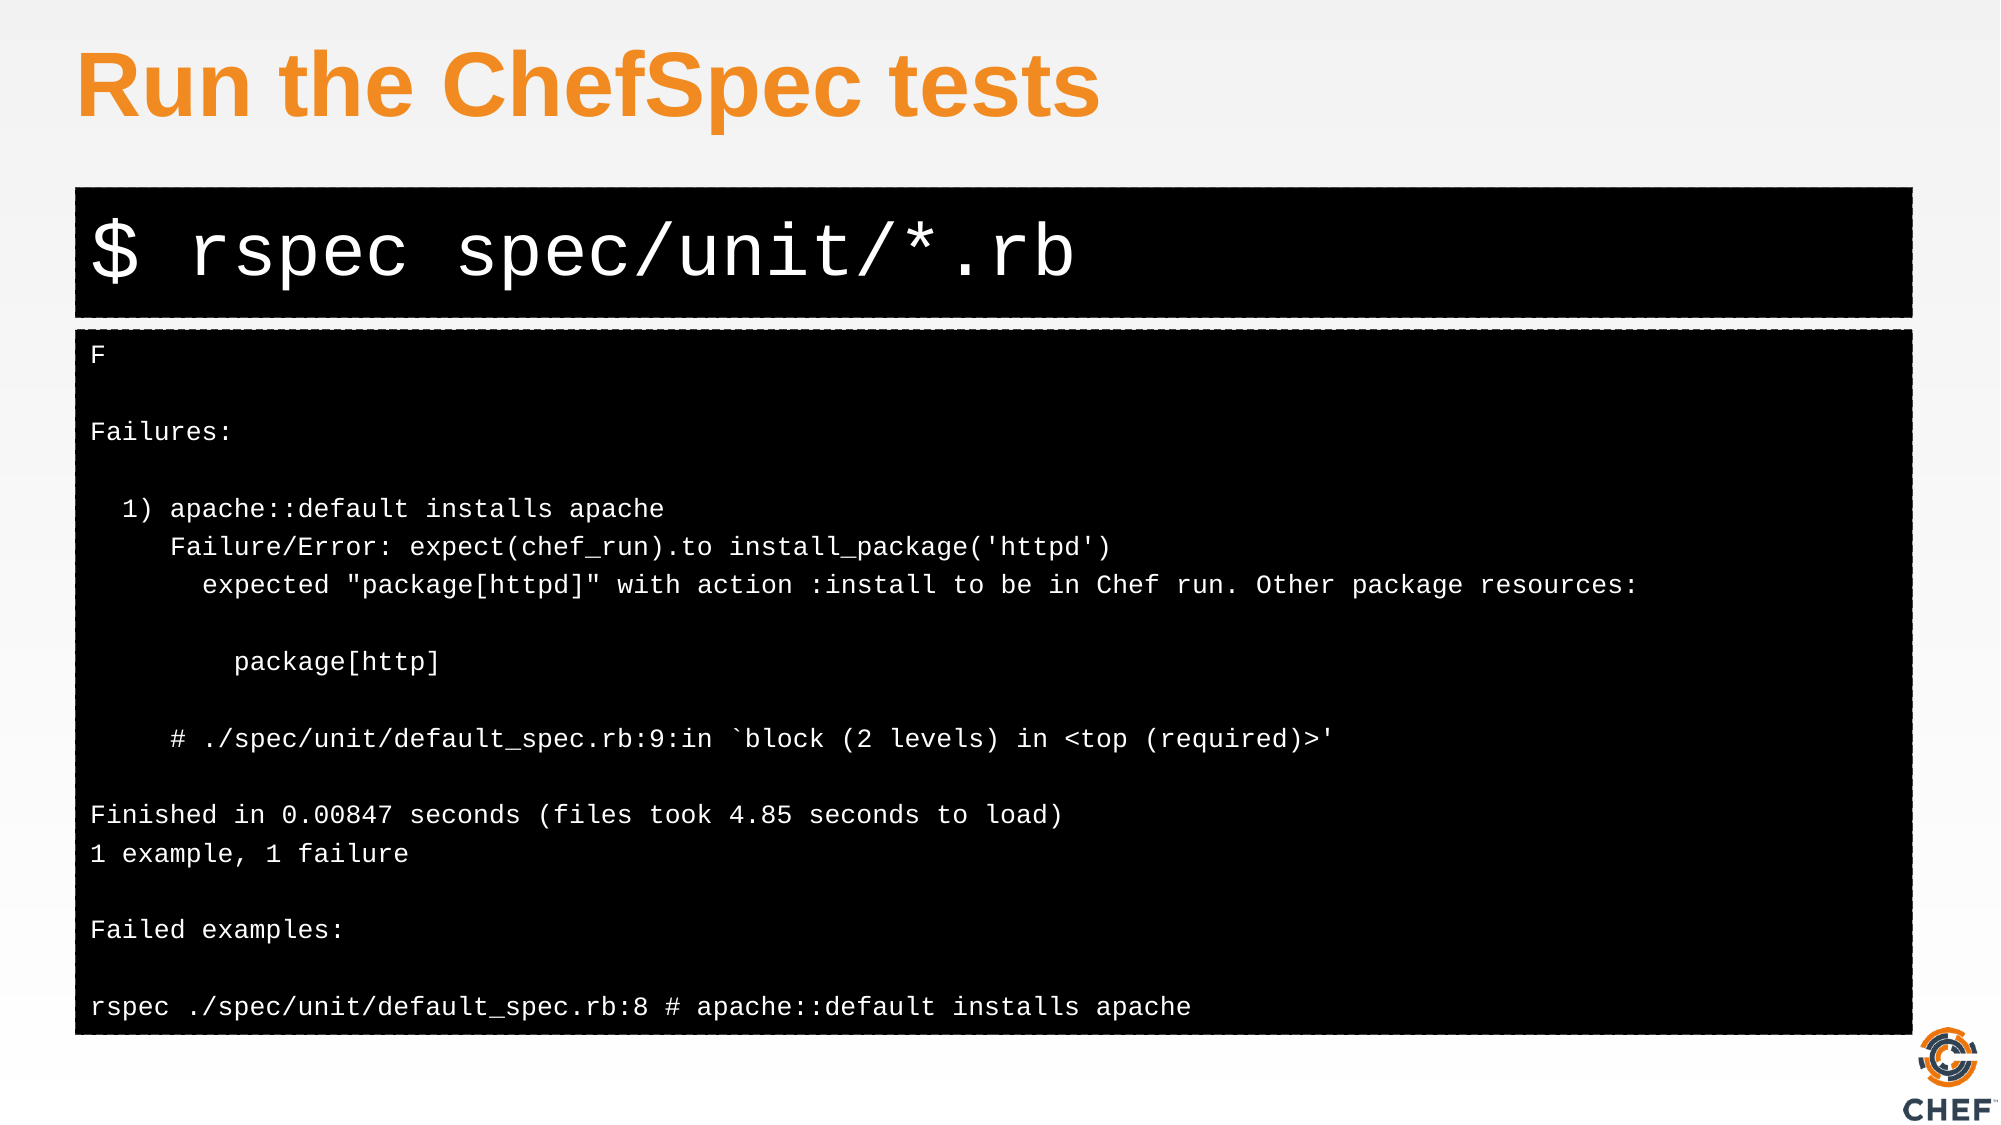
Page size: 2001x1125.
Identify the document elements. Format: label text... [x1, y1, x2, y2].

picture [1903, 1027, 1998, 1121]
list rspec spec/unit/*.rb [172, 201, 1908, 291]
list F Failures: 1) apache::default installs apache Failure/Error: expect(chef_run).to install_package('httpd') expected "package[httpd]" with action :install to be in Chef run. Other package resources: package[http] # ./spec/unit/default_spec.rb:9:in `block (2 levels) in <top (required)>' Finished in 0.00847 seconds (files took 4.85 seconds to load) 1 example, 1 failure Failed examples: rspec ./spec/unit/default_spec.rb:8 # apache::default installs apache [75, 329, 1913, 1035]
title Run the ChefSpec tests [75, 37, 1913, 140]
